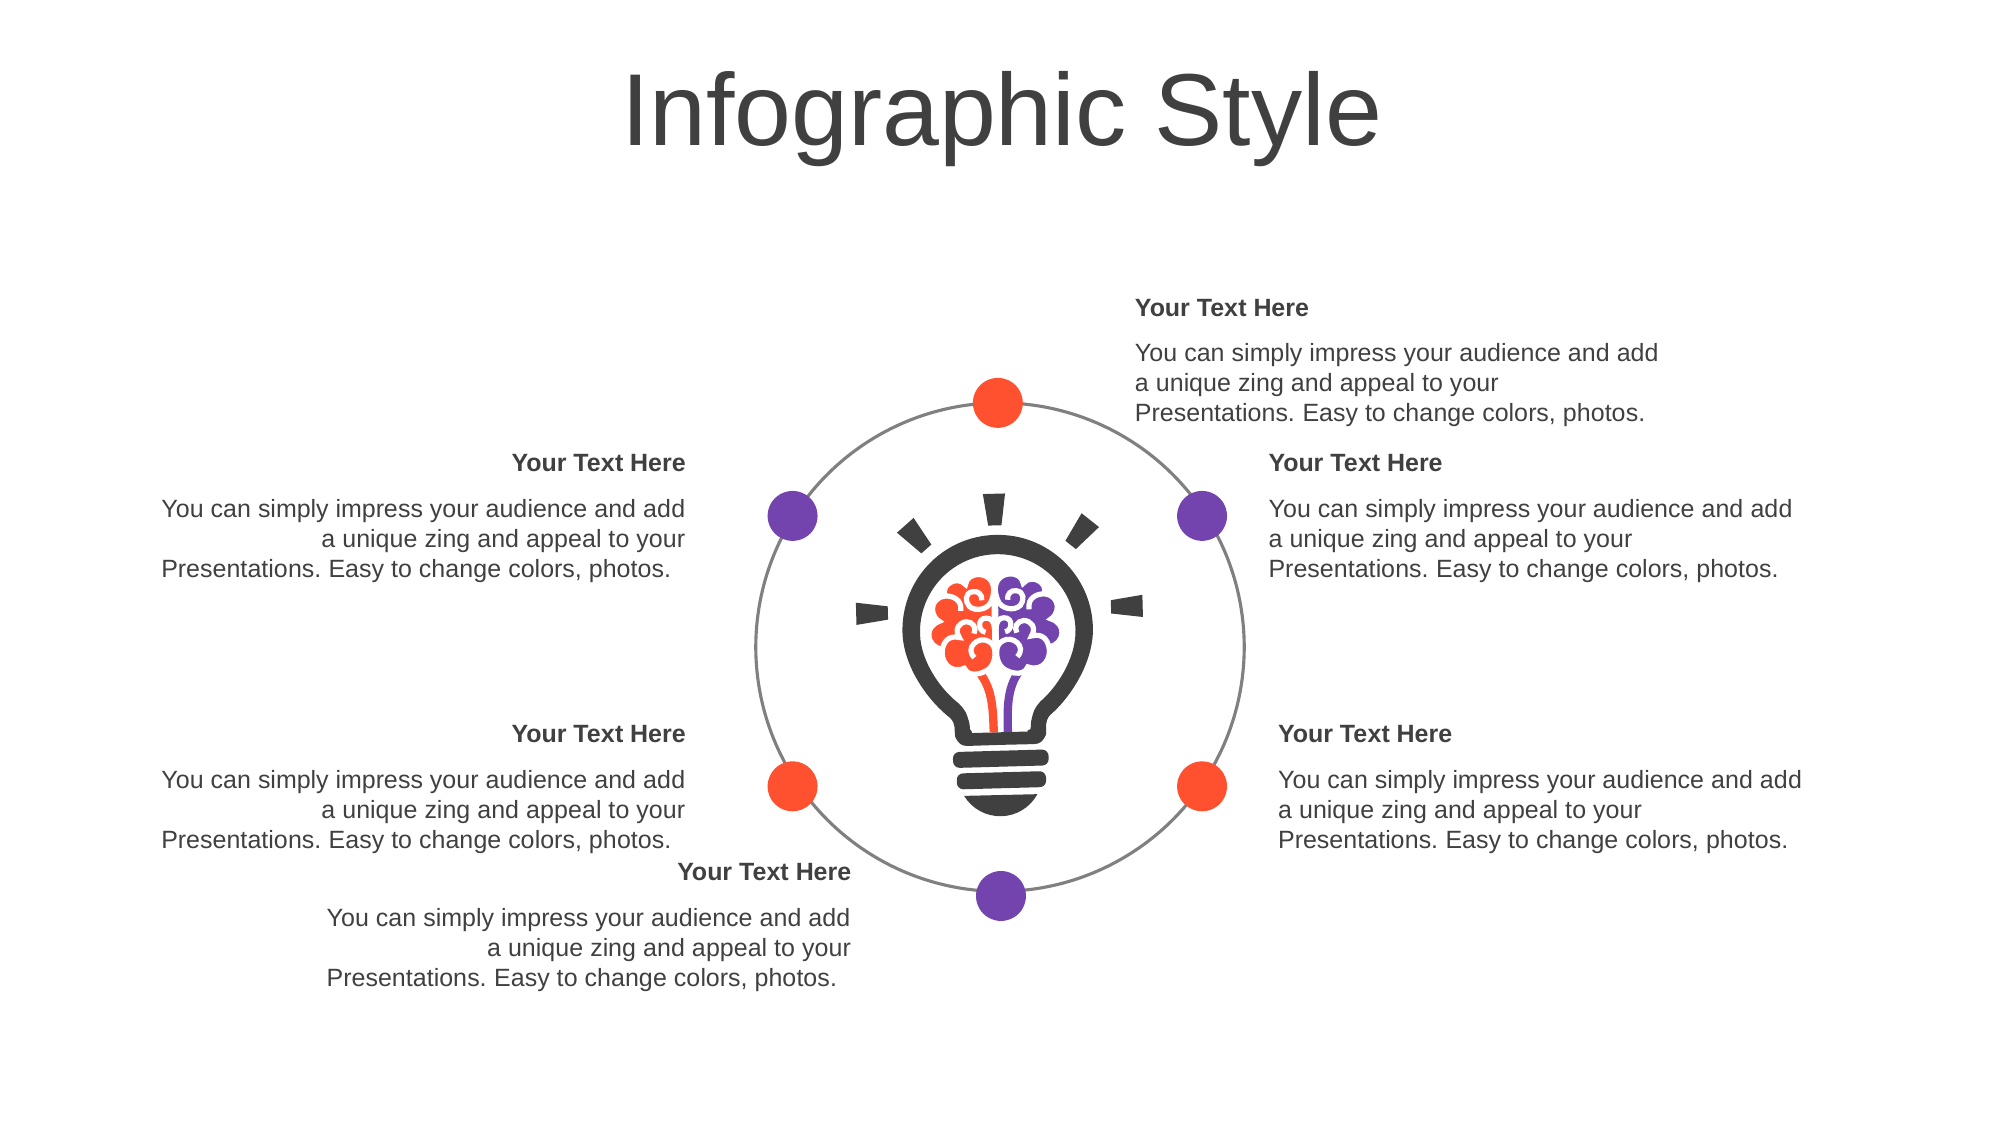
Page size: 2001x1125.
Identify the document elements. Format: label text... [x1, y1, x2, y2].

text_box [139, 439, 701, 591]
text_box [1253, 439, 1815, 591]
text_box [305, 848, 867, 1000]
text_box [755, 377, 1245, 921]
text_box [1263, 710, 1825, 863]
list Infographic Style [53, 55, 1952, 175]
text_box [1120, 284, 1682, 436]
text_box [139, 710, 701, 863]
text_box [944, 567, 1080, 717]
